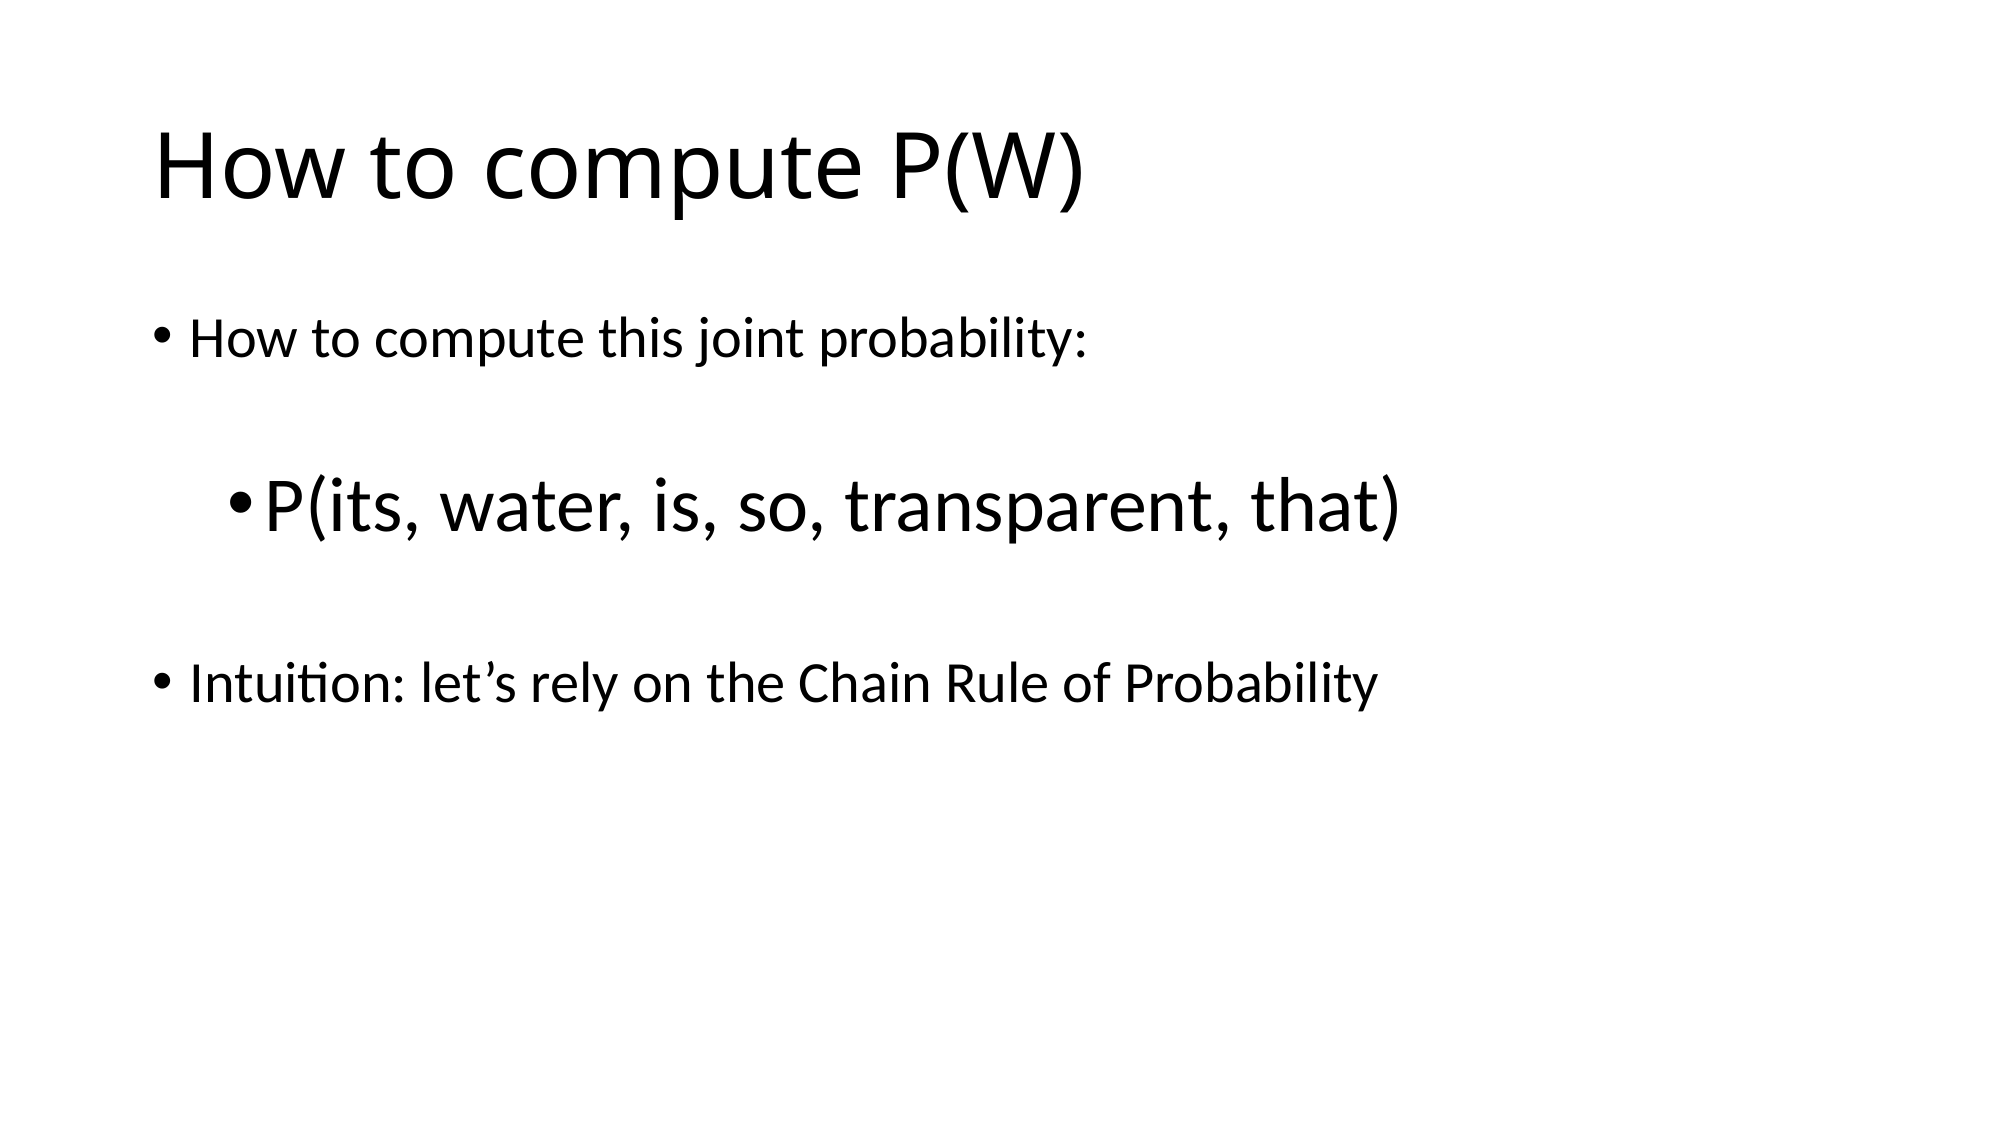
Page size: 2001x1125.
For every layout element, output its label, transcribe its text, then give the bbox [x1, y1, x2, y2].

list How to compute this joint probability: P(its, water, is, so, transparent, that) Intuition: let’s rely on the Chain Rule of Probability [137, 299, 1863, 1014]
title How to compute P(W) [137, 59, 1863, 278]
